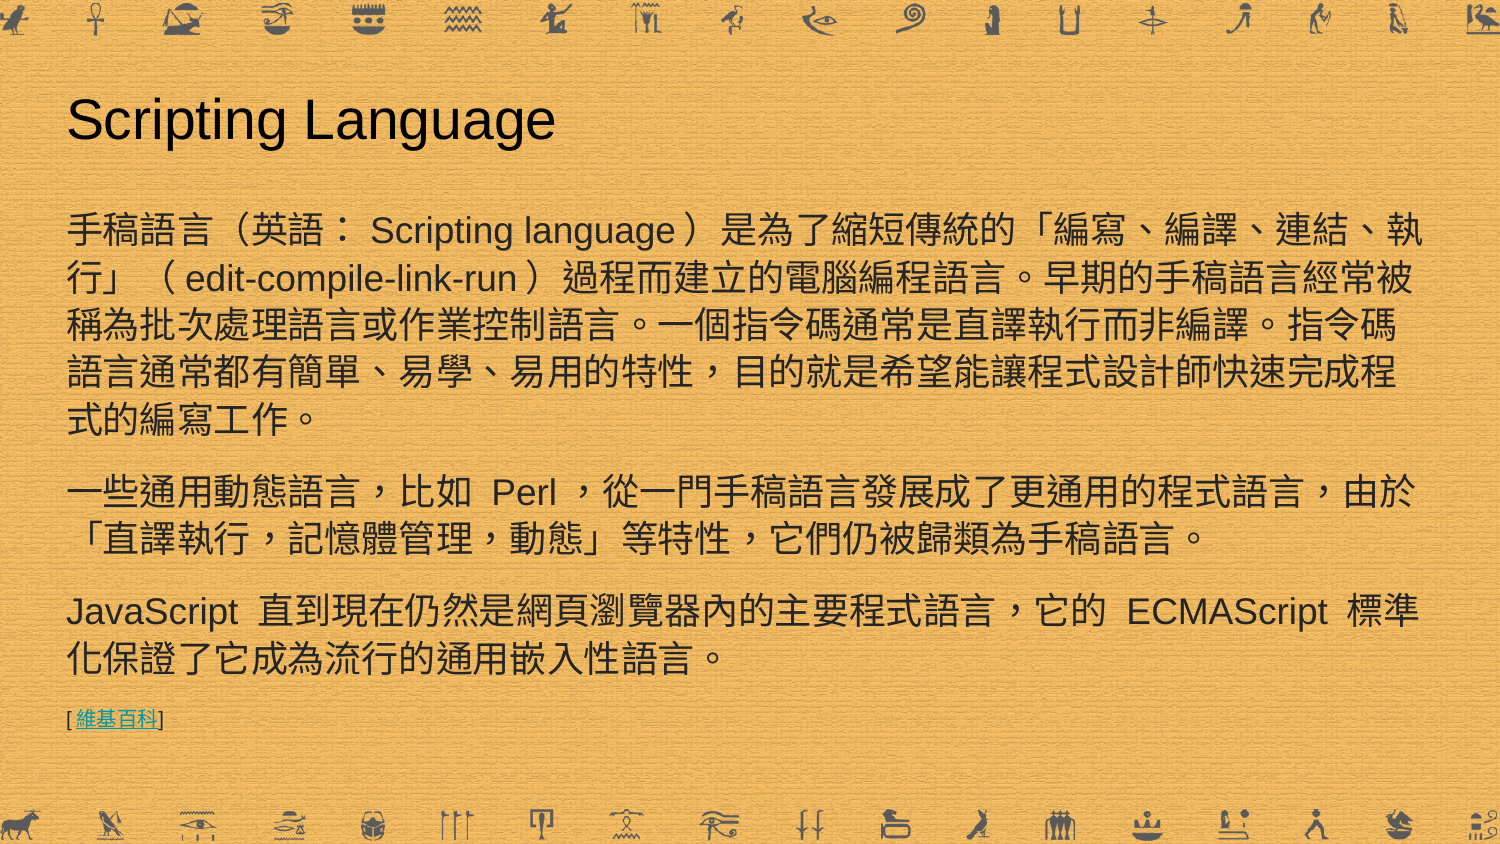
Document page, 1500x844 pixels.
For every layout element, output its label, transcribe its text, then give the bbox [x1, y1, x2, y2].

picture [0, 0, 1500, 844]
title Scripting Language [51, 72, 1449, 167]
list 手稿語言（英語：Scripting language）是為了縮短傳統的「編寫、編譯、連結、執行」（edit-compile-link-run）過程而建立的電腦編程語言。早期的手稿語言經常被稱為批次處理語言或作業控制語言。一個指令碼通常是直譯執行而非編譯。指令碼語言通常都有簡單、易學、易用的特性，目的就是希望能讓程式設計師快速完成程式的編寫工作。 一些通用動態語言，比如 Perl，從一門手稿語言發展成了更通用的程式語言，由於「直譯執行，記憶體管理，動態」等特性，它們仍被歸類為手稿語言。 JavaScript 直到現在仍然是網頁瀏覽器內的主要程式語言，它的 ECMAScript 標準化保證了它成為流行的通用嵌入性語言。 [維基百科] [51, 189, 1449, 750]
